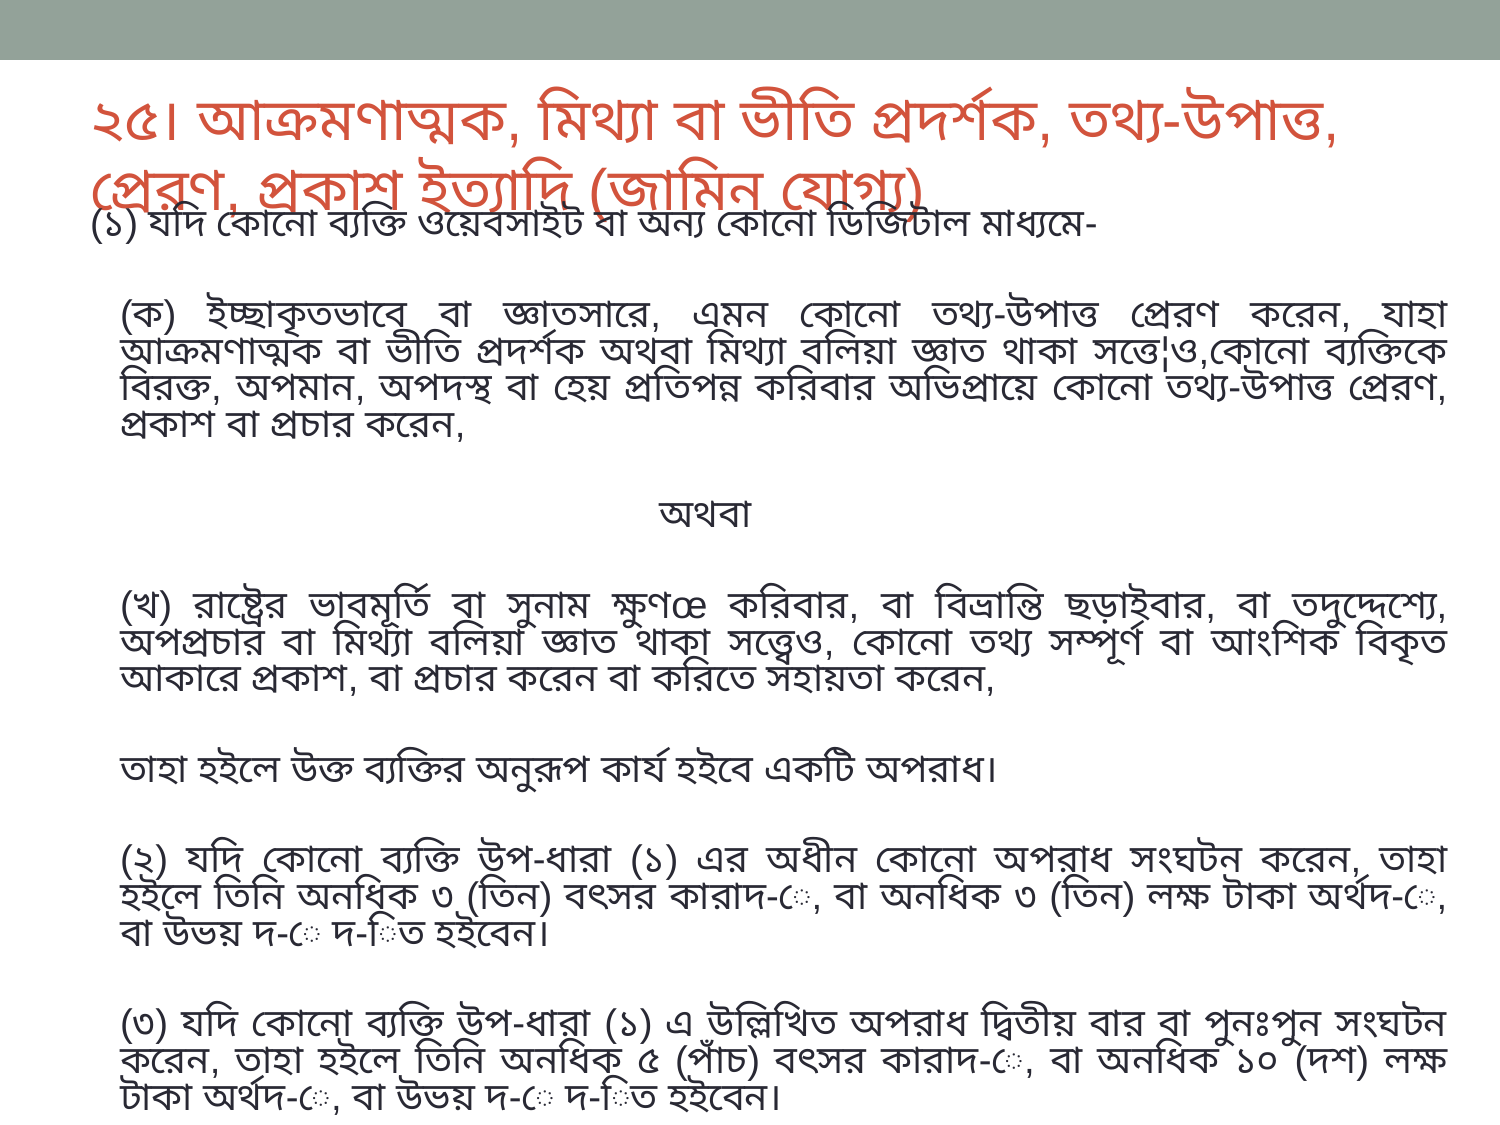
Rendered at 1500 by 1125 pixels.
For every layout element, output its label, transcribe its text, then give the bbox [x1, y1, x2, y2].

list (১) যদি কোনো ব্যক্তি ওয়েবসাইট বা অন্য কোনো ডিজিটাল মাধ্যমে- (ক) ইচ্ছাকৃতভাবে বা জ্ঞাতসারে, এমন কোনো তথ্য-উপাত্ত প্রেরণ করেন, যাহা আক্রমণাত্মক বা ভীতি প্রদর্শক অথবা মিথ্যা বলিয়া জ্ঞাত থাকা সত্তে¦ও,কোনো ব্যক্তিকে বিরক্ত, অপমান, অপদস্থ বা হেয় প্রতিপন্ন করিবার অভিপ্রায়ে কোনো তথ্য-উপাত্ত প্রেরণ, প্রকাশ বা প্রচার করেন, অথবা (খ) রাষ্ট্রের ভাবমূর্তি বা সুনাম ক্ষুণœ করিবার, বা বিভ্রান্তি ছড়াইবার, বা তদুদ্দেশ্যে, অপপ্রচার বা মিথ্যা বলিয়া জ্ঞাত থাকা সত্ত্বেও, কোনো তথ্য সম্পূর্ণ বা আংশিক বিকৃত আকারে প্রকাশ, বা প্রচার করেন বা করিতে সহায়তা করেন, তাহা হইলে উক্ত ব্যক্তির অনুরূপ কার্য হইবে একটি অপরাধ। (২) যদি কোনো ব্যক্তি উপ-ধারা (১) এর অধীন কোনো অপরাধ সংঘটন করেন, তাহা হইলে তিনি অনধিক ৩ (তিন) বৎসর কারাদ-ে, বা অনধিক ৩ (তিন) লক্ষ টাকা অর্থদ-ে, বা উভয় দ-ে দ-িত হইবেন। (৩) যদি কোনো ব্যক্তি উপ-ধারা (১) এ উল্লিখিত অপরাধ দ্বিতীয় বার বা পুনঃপুন সংঘটন করেন, তাহা হইলে তিনি অনধিক ৫ (পাঁচ) বৎসর কারাদ-ে, বা অনধিক ১০ (দশ) লক্ষ টাকা অর্থদ-ে, বা উভয় দ-ে দ-িত হইবেন। [75, 200, 1463, 1100]
title ২৫। আক্রমণাত্মক, মিথ্যা বা ভীতি প্রদর্শক, তথ্য-উপাত্ত, প্রেরণ, প্রকাশ ইত্যাদি (জামিন যোগ্য) [75, 75, 1475, 300]
